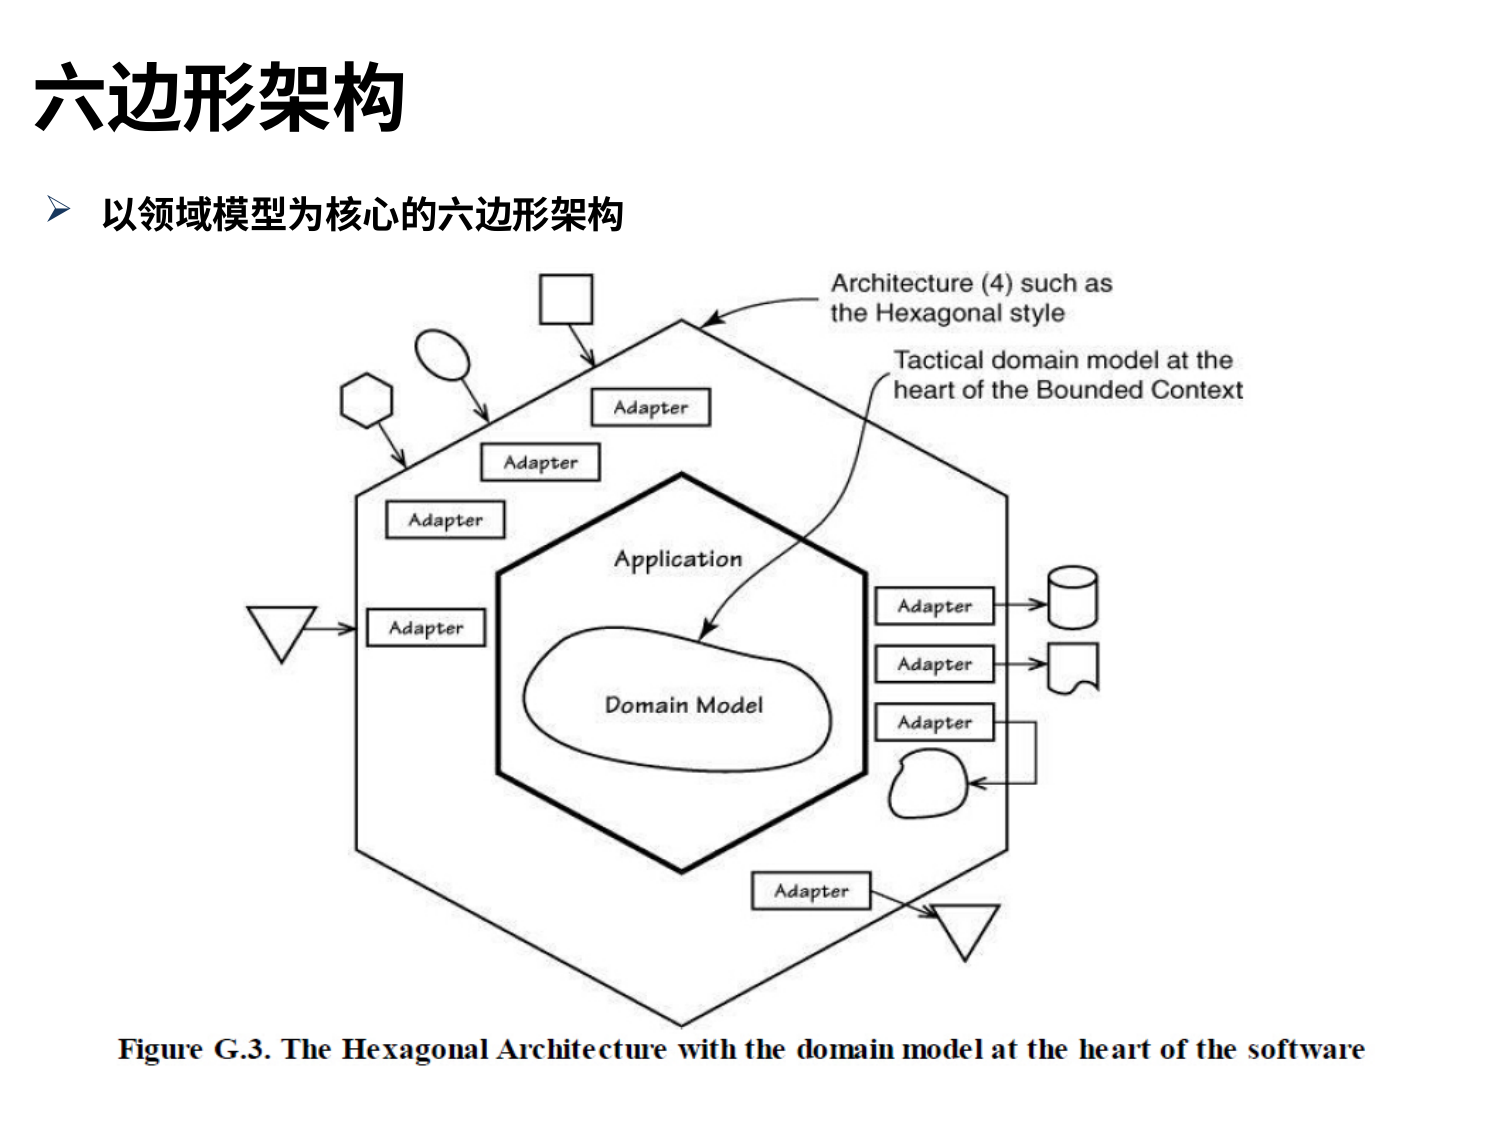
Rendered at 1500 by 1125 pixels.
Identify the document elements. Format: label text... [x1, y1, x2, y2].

picture [105, 267, 1383, 1071]
text_box 以领域模型为核心的六边形架构 [29, 172, 1459, 1106]
text_box 六边形架构 [17, 42, 1128, 149]
